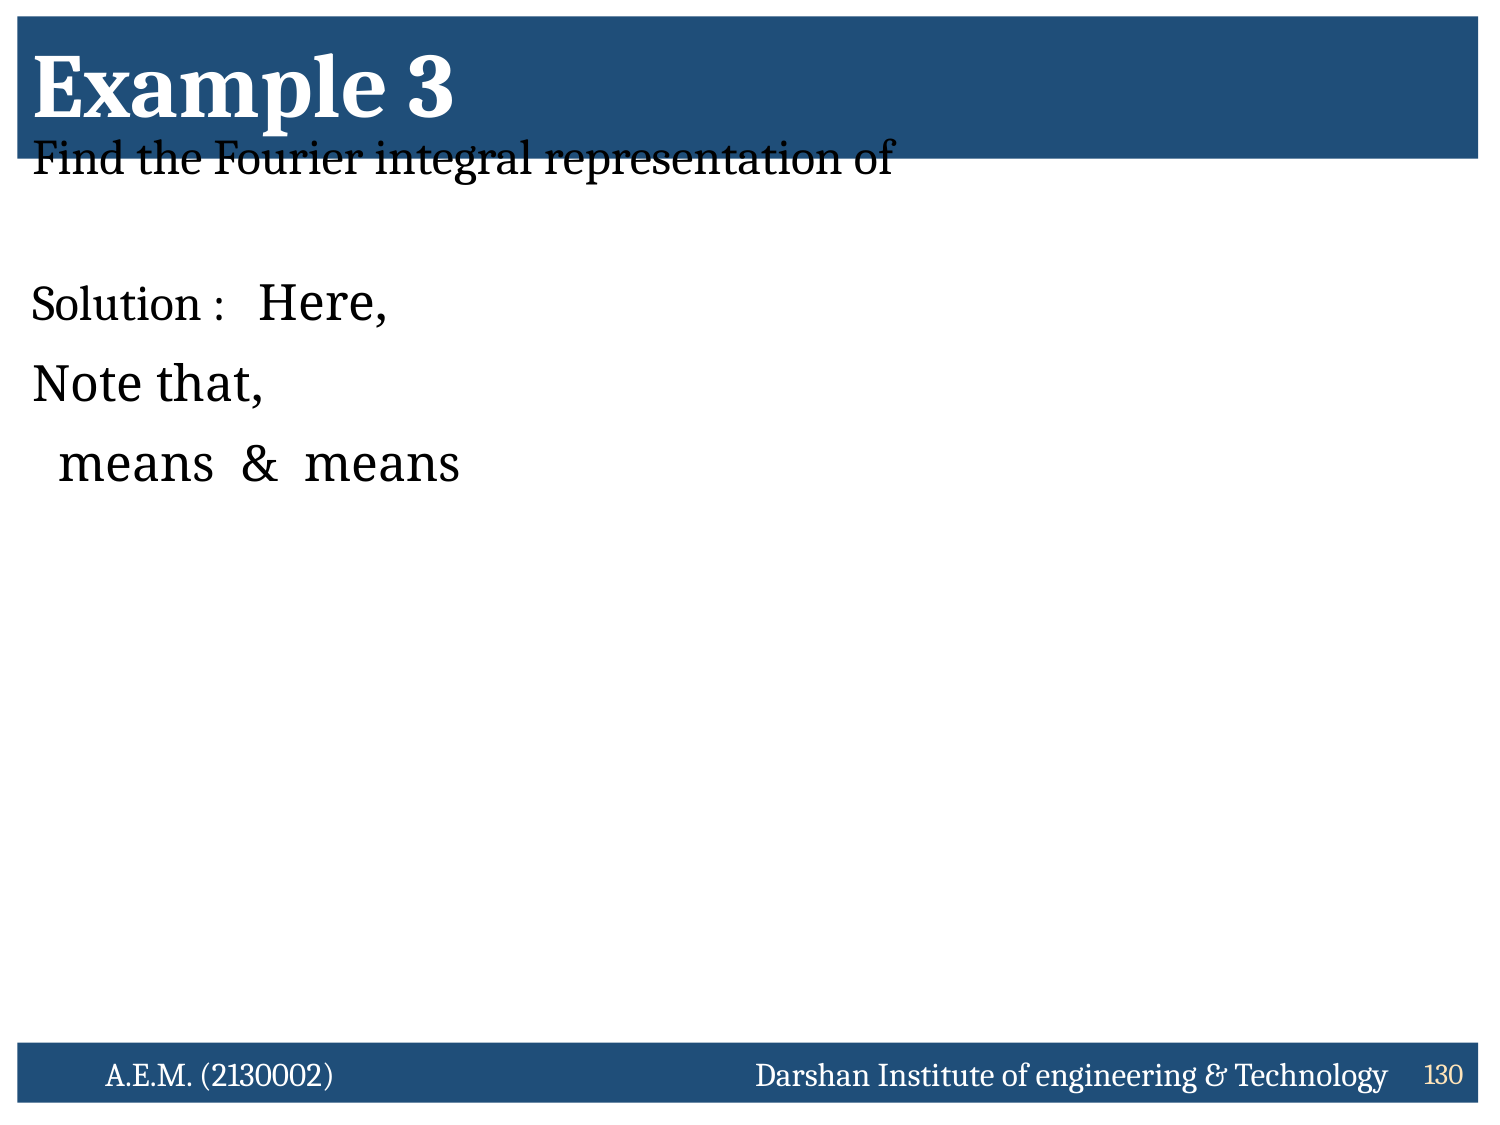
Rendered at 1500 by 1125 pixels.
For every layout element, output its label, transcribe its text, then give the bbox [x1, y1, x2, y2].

slide_number 130 [1393, 1042, 1479, 1103]
title Example 3 [17, 16, 1479, 159]
footer A.E.M. (2130002) Darshan Institute of engineering & Technology [17, 1042, 1393, 1103]
